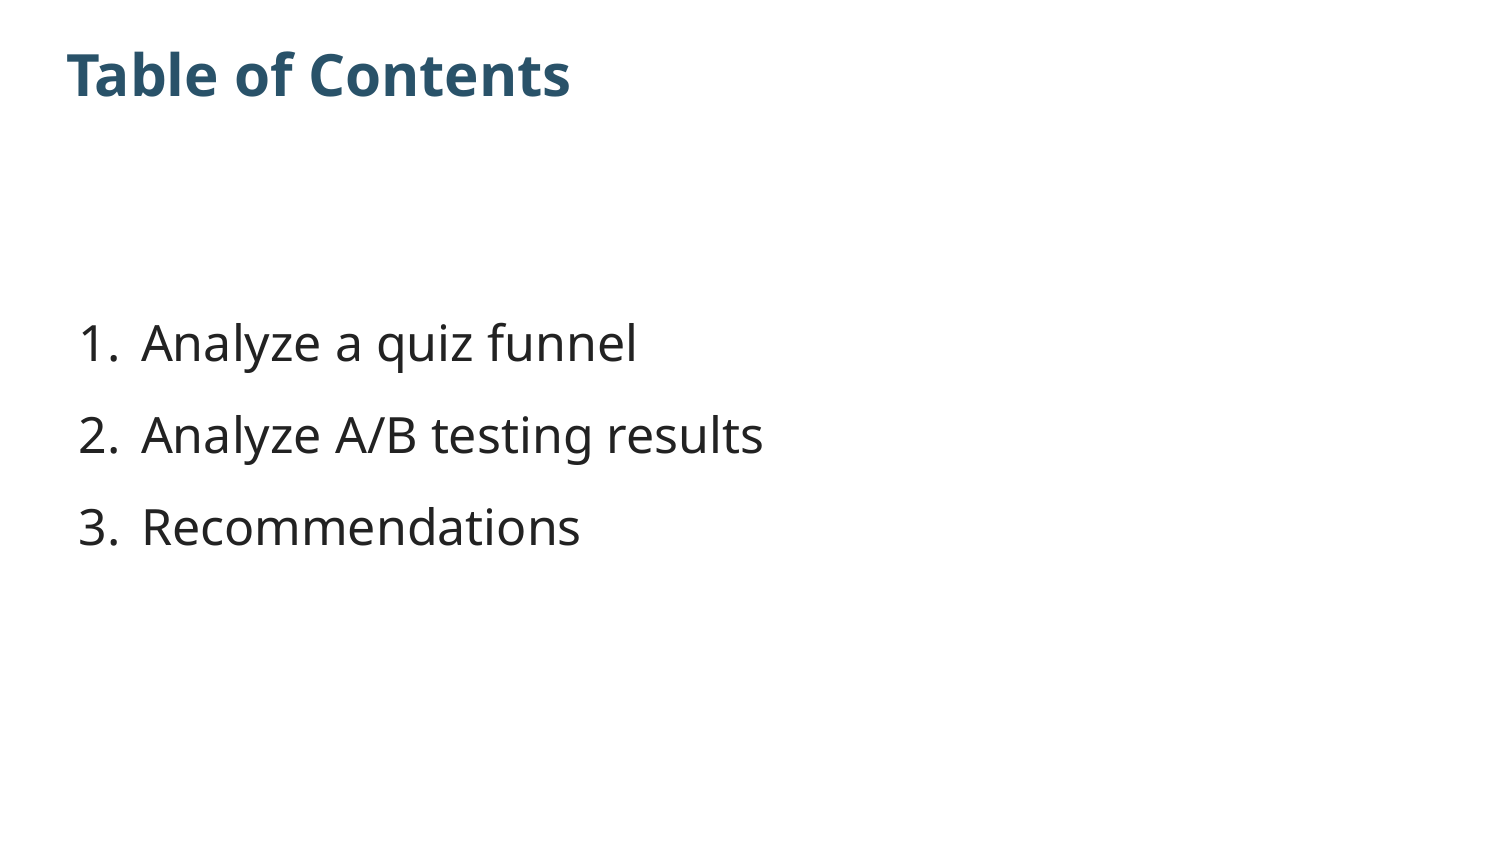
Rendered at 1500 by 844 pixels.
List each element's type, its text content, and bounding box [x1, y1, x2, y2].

title Table of Contents [51, 23, 1449, 117]
text_box Analyze a quiz funnel Analyze A/B testing results Recommendations [51, 207, 1374, 742]
